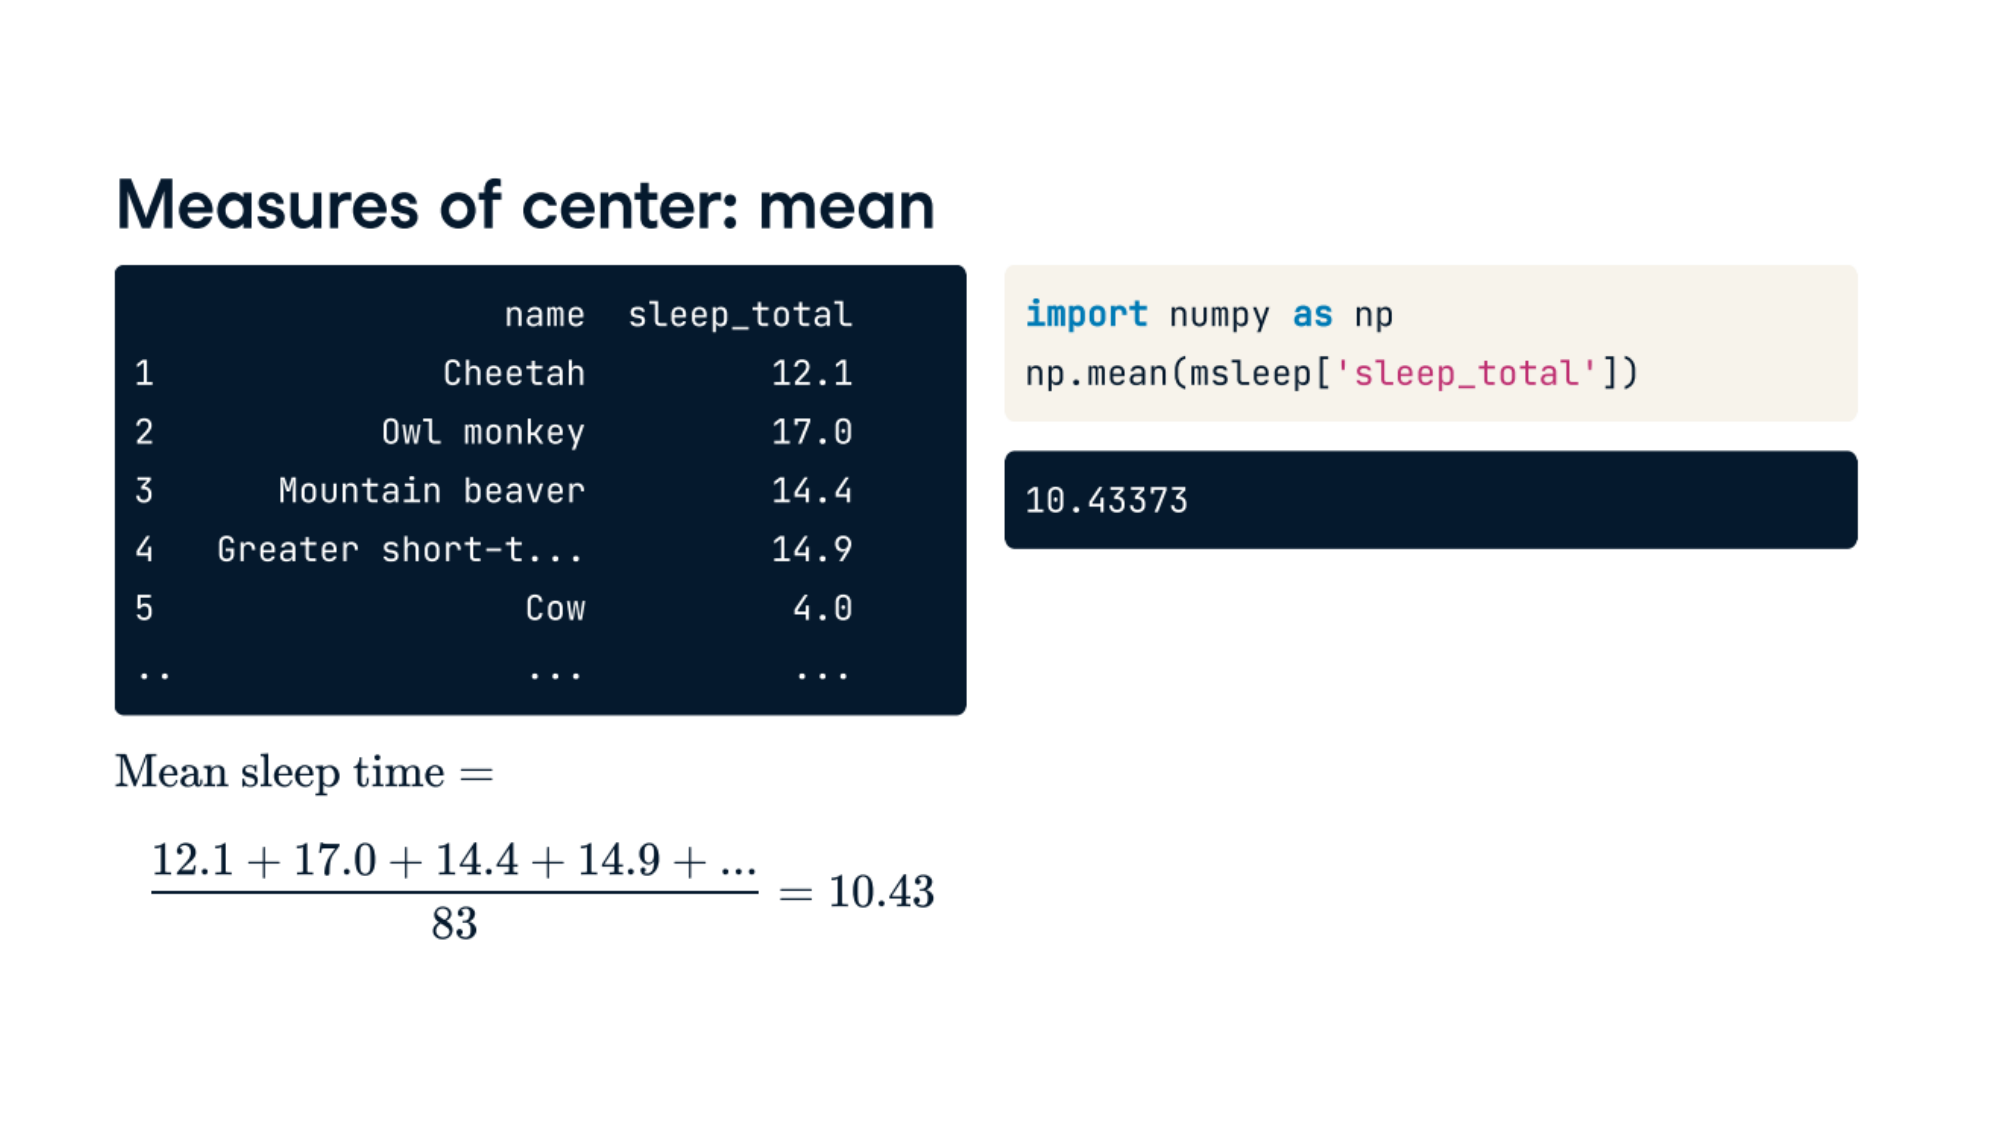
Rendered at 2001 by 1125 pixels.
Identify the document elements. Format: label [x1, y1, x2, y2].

picture [103, 162, 1887, 959]
